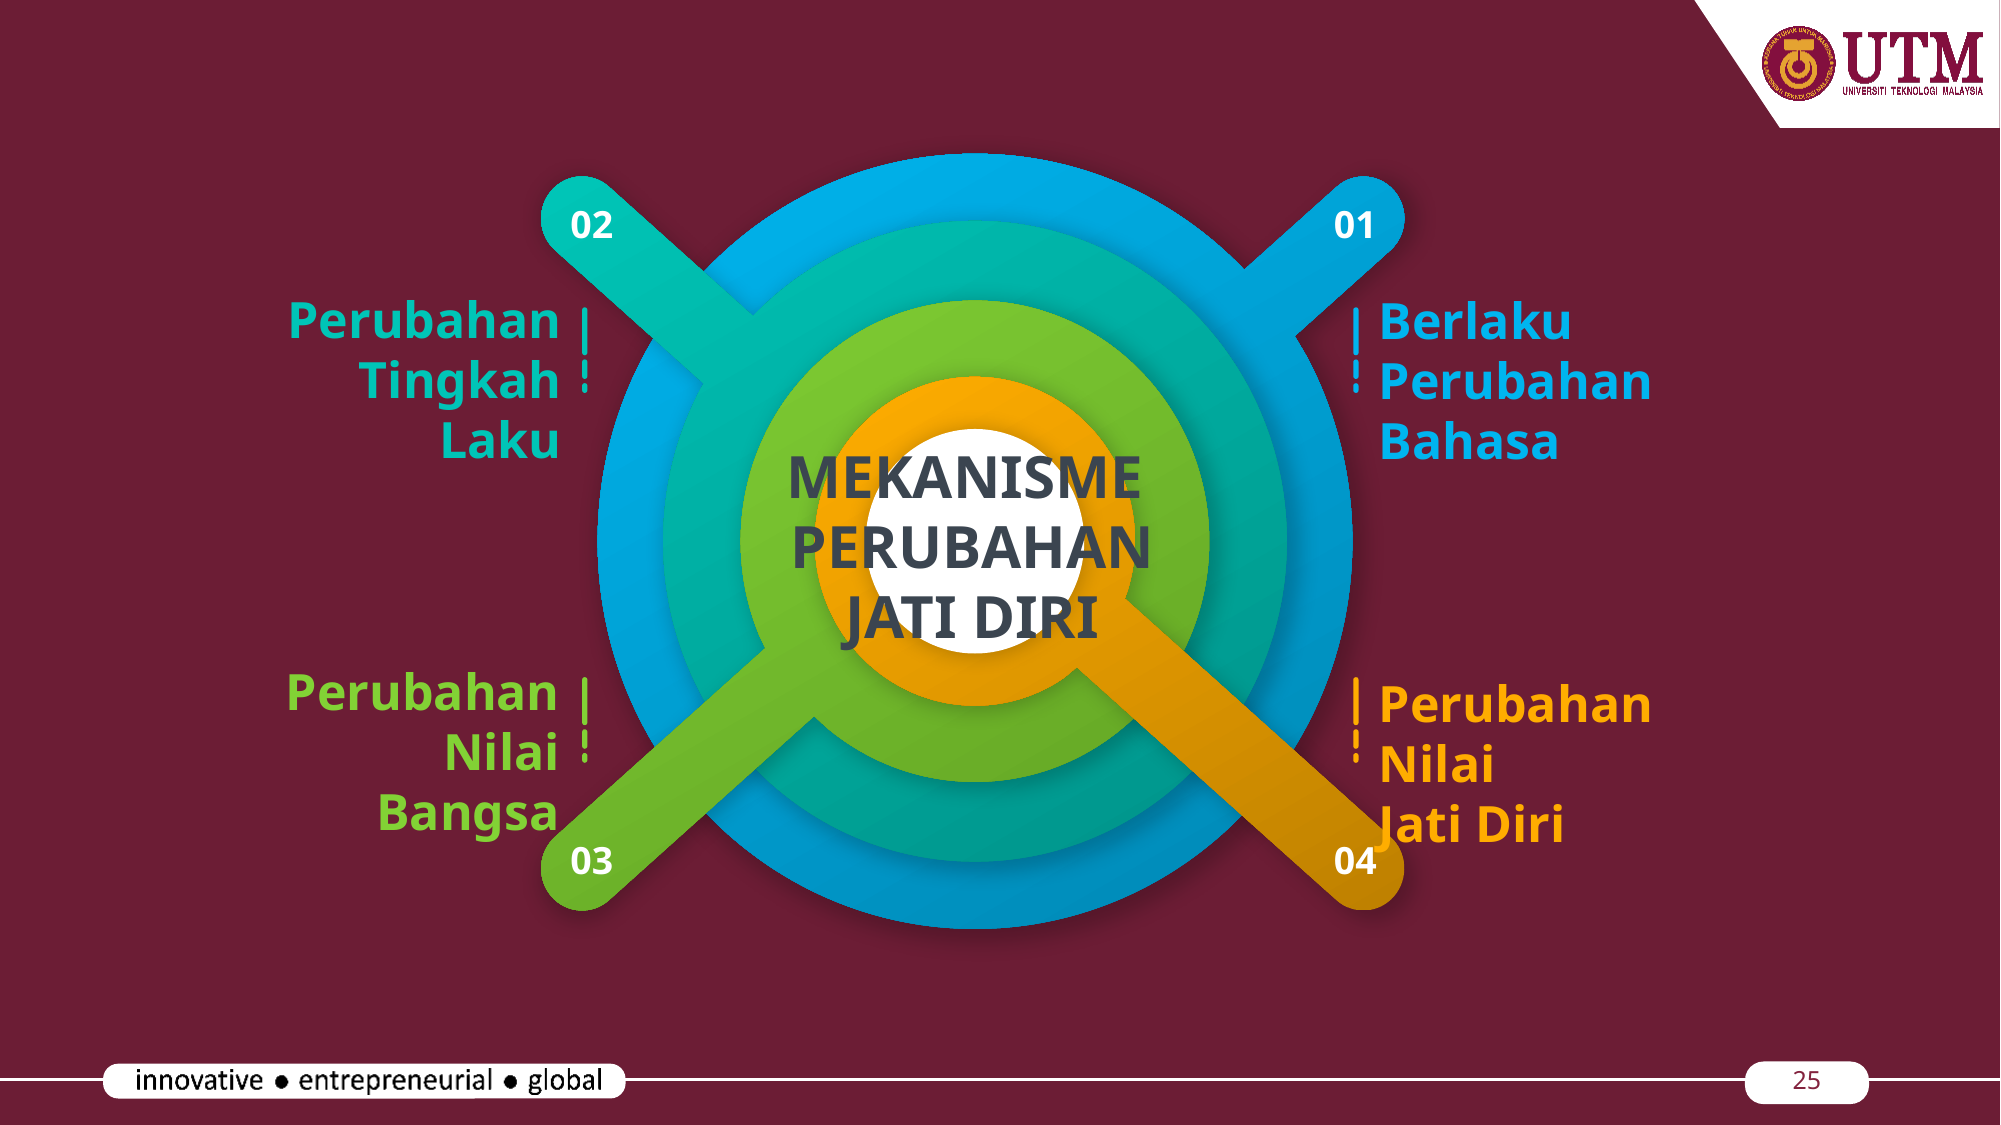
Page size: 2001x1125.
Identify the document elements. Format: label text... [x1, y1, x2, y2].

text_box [540, 153, 1405, 930]
text_box Perubahan Nilai Jati Diri [1410, 665, 1787, 861]
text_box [541, 717, 628, 723]
picture [137, 1068, 601, 1095]
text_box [1312, 717, 1399, 723]
text_box Perubahan Nilai Bangsa [249, 652, 535, 848]
text_box Berlaku Perubahan Bahasa [1410, 282, 1856, 478]
picture [1762, 26, 1983, 101]
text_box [1312, 347, 1399, 354]
slide_number 25 [1744, 1055, 1869, 1108]
text_box Perubahan Tingkah Laku [229, 280, 535, 476]
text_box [541, 347, 628, 354]
